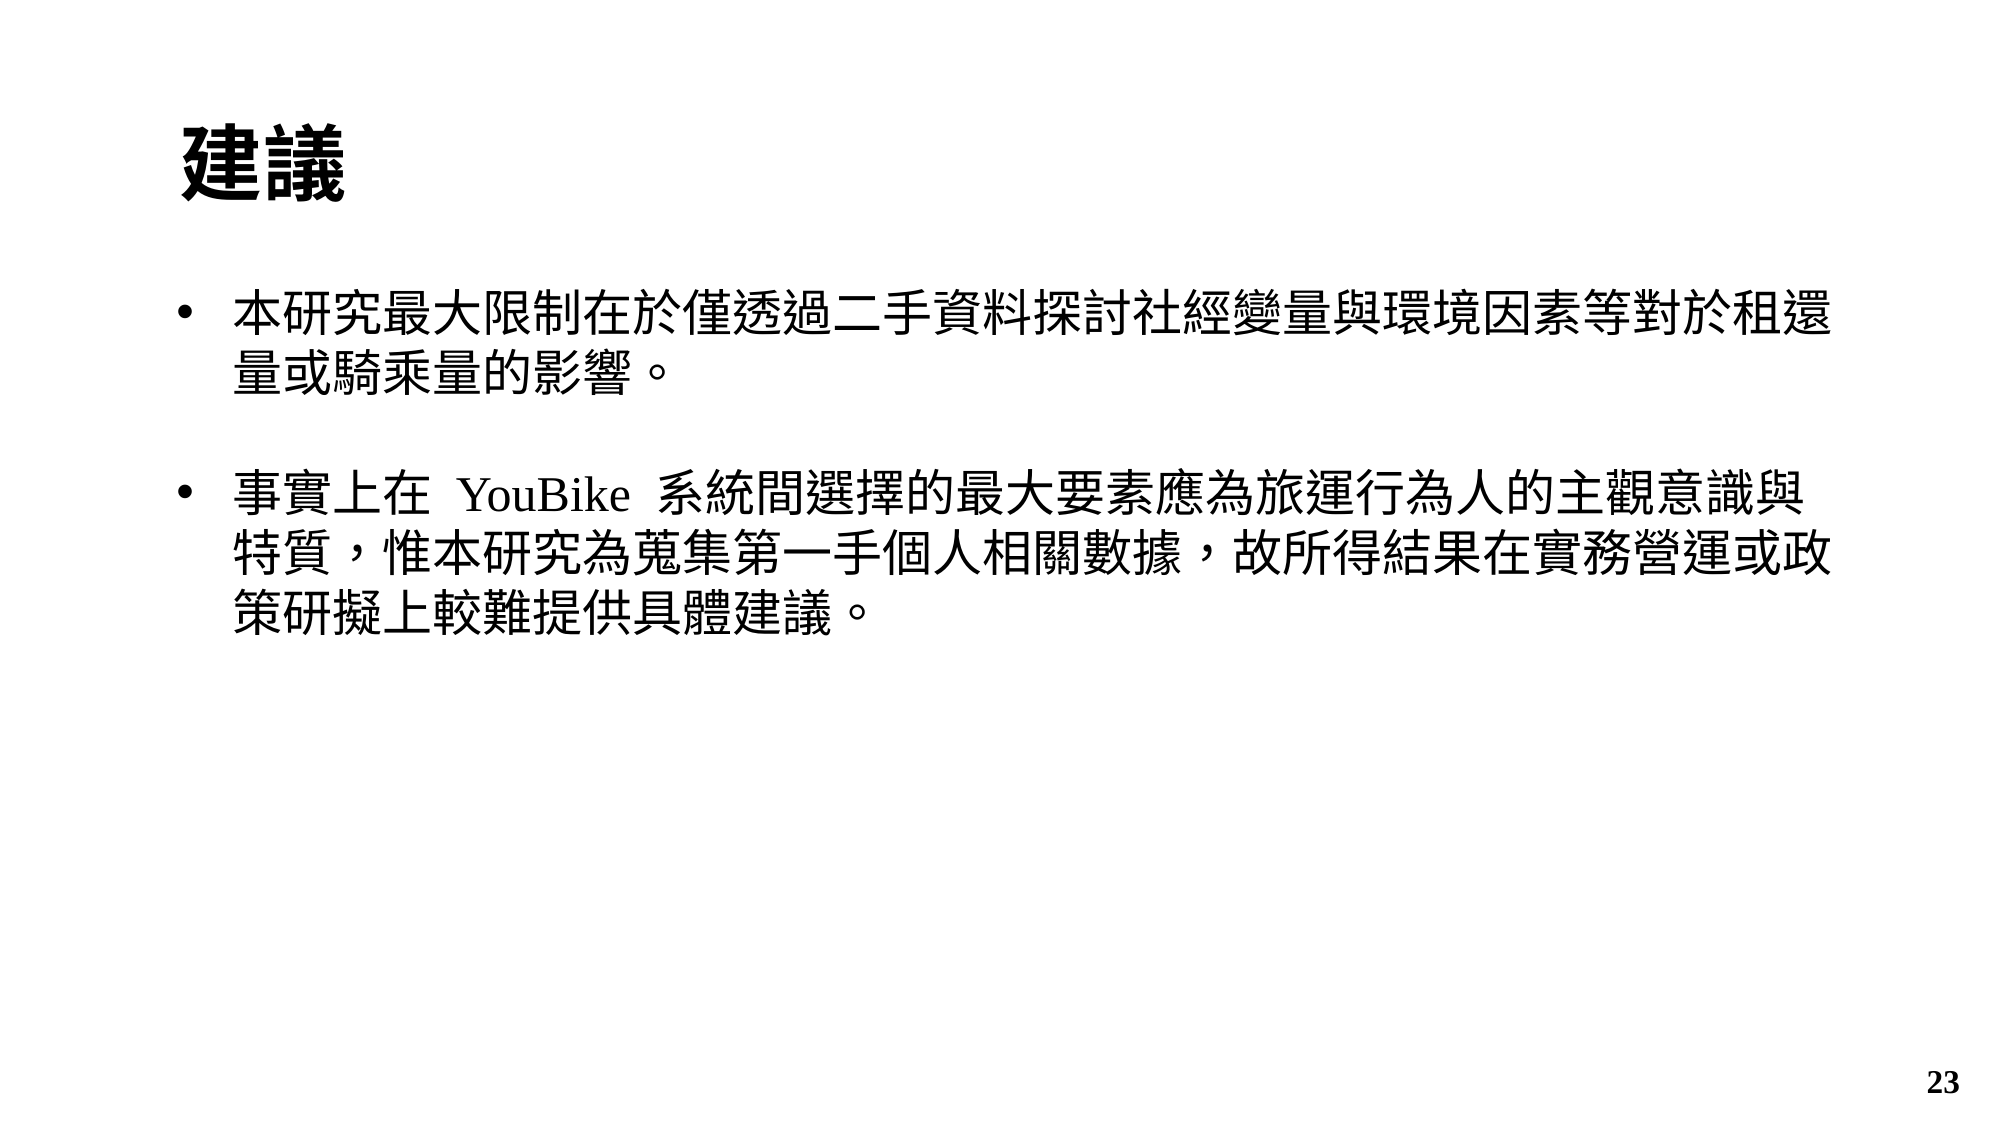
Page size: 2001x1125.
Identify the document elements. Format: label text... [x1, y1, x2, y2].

slide_number 23 [1524, 1053, 1975, 1114]
text_box 本研究最大限制在於僅透過二手資料探討社經變量與環境因素等對於租還量或騎乘量的影響。 事實上在 YouBike 系統間選擇的最大要素應為旅運行為人的主觀意識與特質，惟本研究為蒐集第一手個人相關數據，故所得結果在實務營運或政策研擬上較難提供具體建議。 [161, 274, 1863, 649]
text_box 建議 [165, 103, 362, 219]
